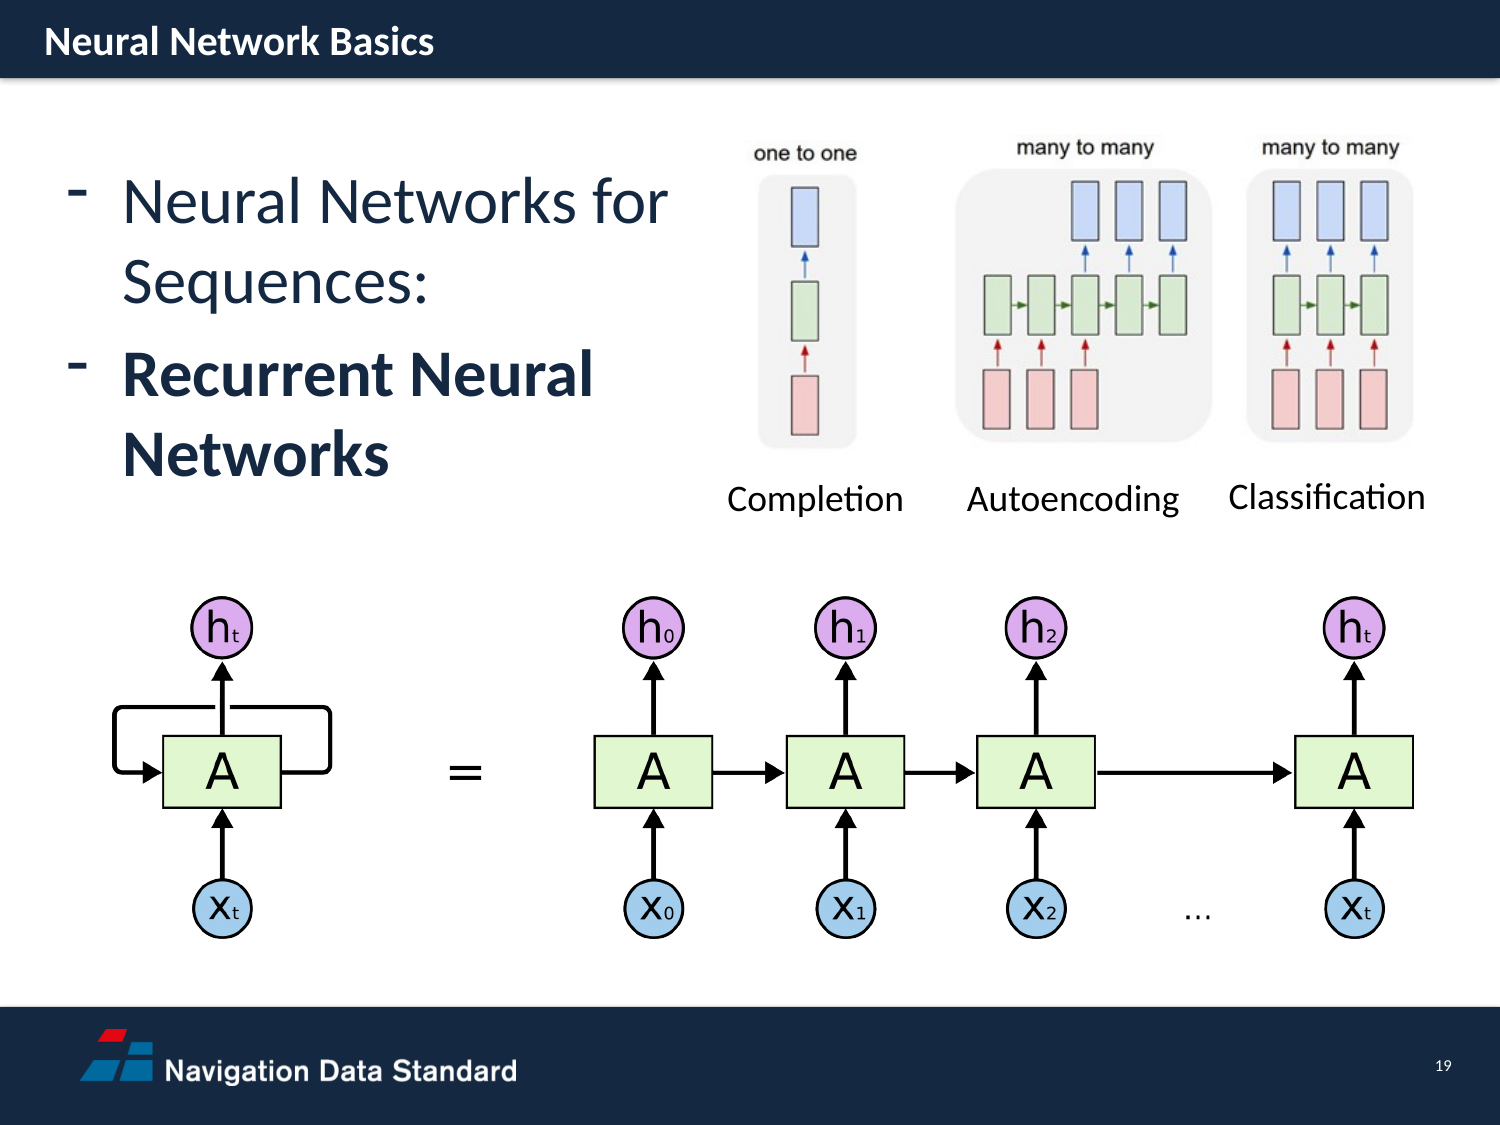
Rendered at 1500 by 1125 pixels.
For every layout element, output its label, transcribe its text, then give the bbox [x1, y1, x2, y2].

list Neural Network Basics [29, 5, 951, 73]
text_box Autoencoding [952, 466, 1195, 527]
picture [950, 125, 1414, 457]
text_box Completion [712, 466, 920, 527]
text_box Neural Networks for Sequences: Recurrent Neural Networks [51, 149, 693, 563]
text_box Classification [1213, 464, 1442, 525]
picture [744, 139, 888, 457]
picture [80, 1029, 516, 1086]
picture [111, 596, 1414, 939]
